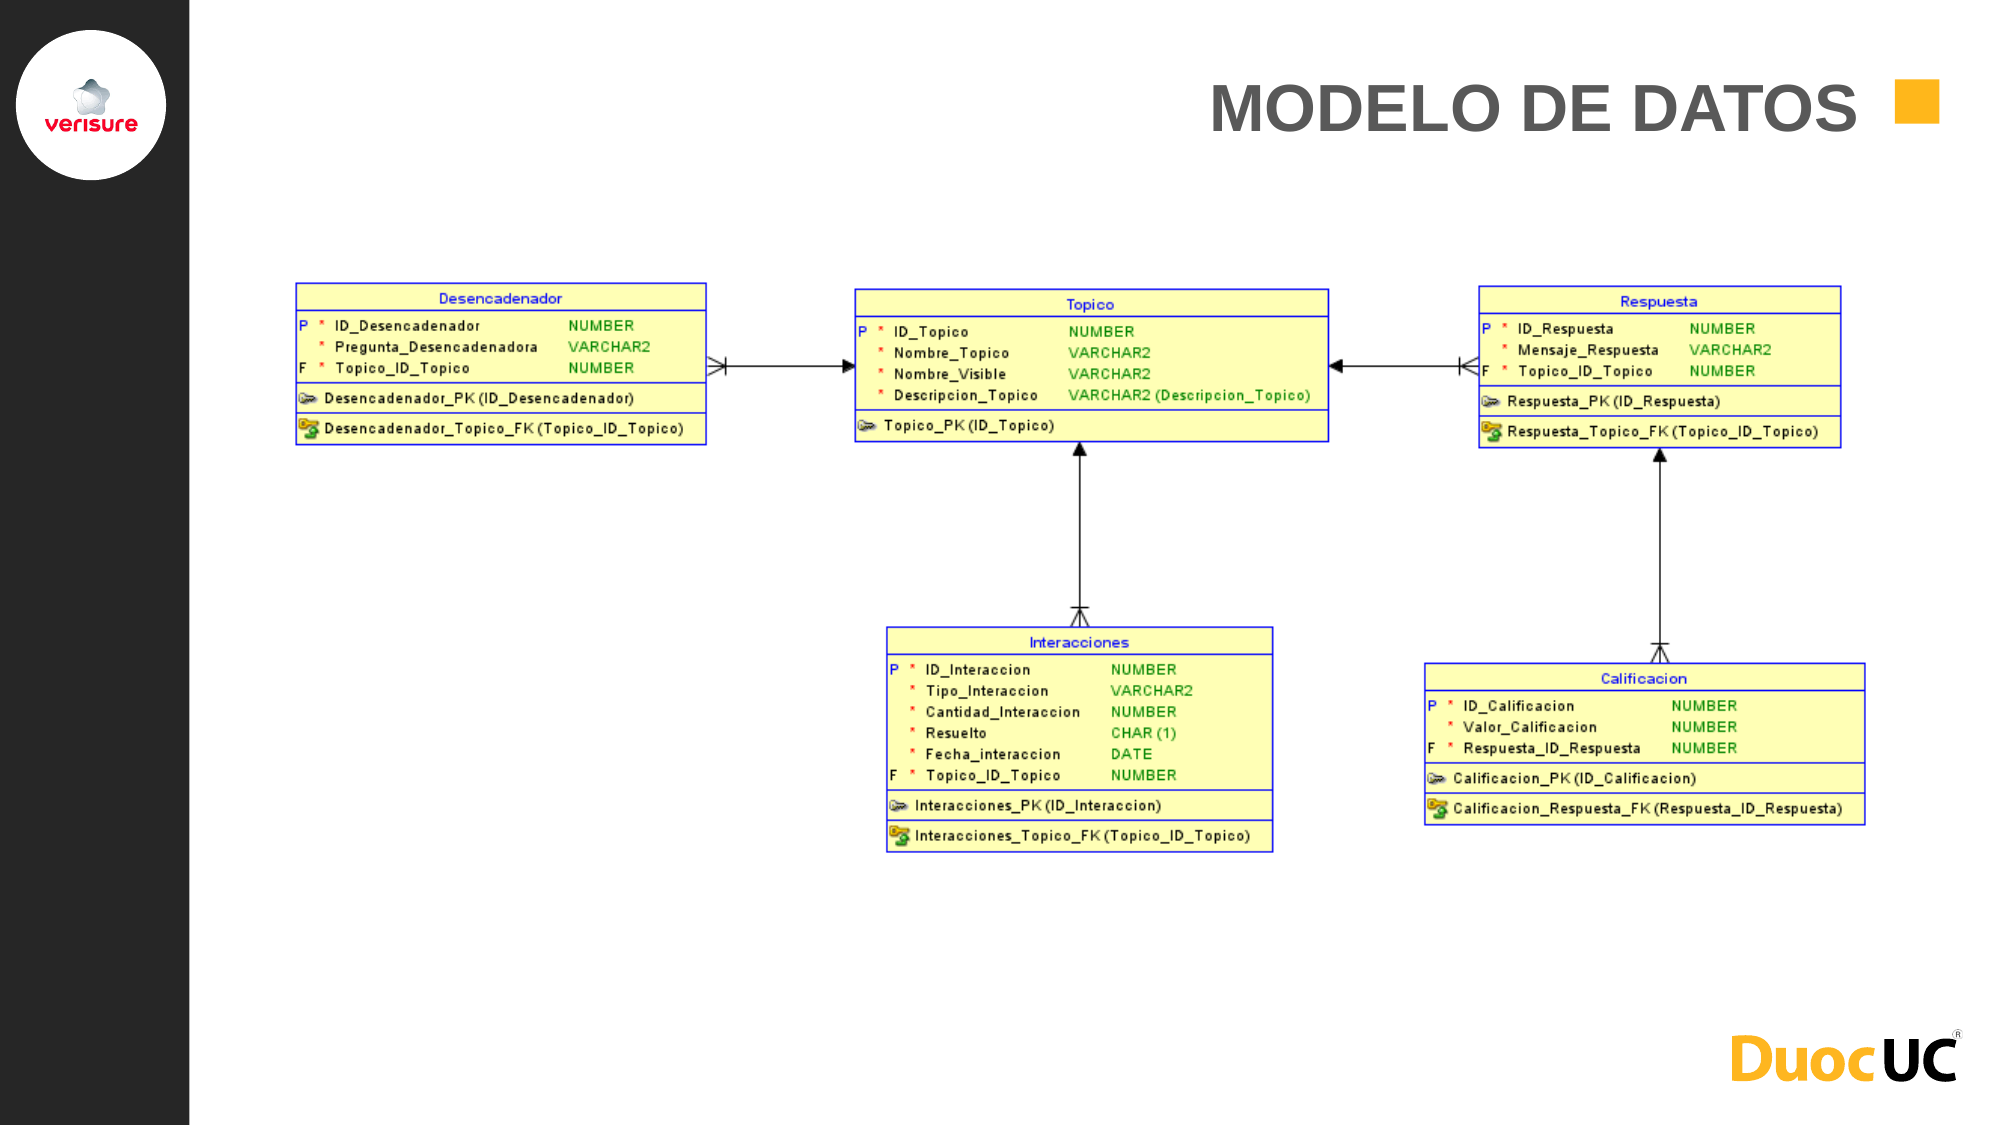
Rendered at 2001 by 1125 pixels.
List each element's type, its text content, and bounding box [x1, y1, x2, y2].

picture [1952, 1029, 1963, 1039]
list MODELO DE DATOS [1068, 66, 1875, 144]
picture [15, 29, 167, 181]
picture [251, 219, 1881, 906]
